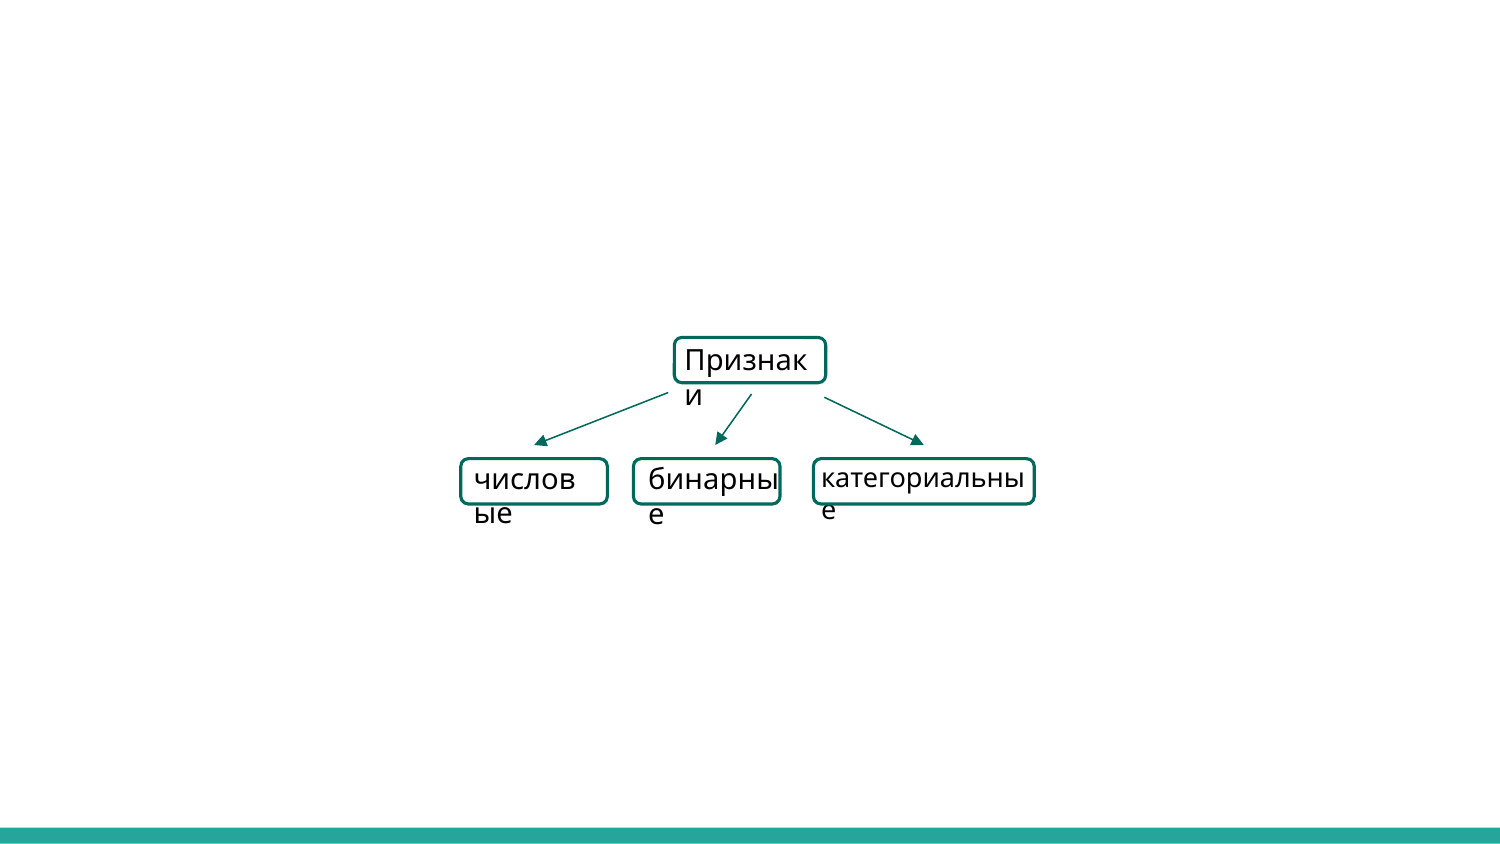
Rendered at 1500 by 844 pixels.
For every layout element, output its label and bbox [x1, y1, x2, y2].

text_box [458, 325, 1042, 518]
